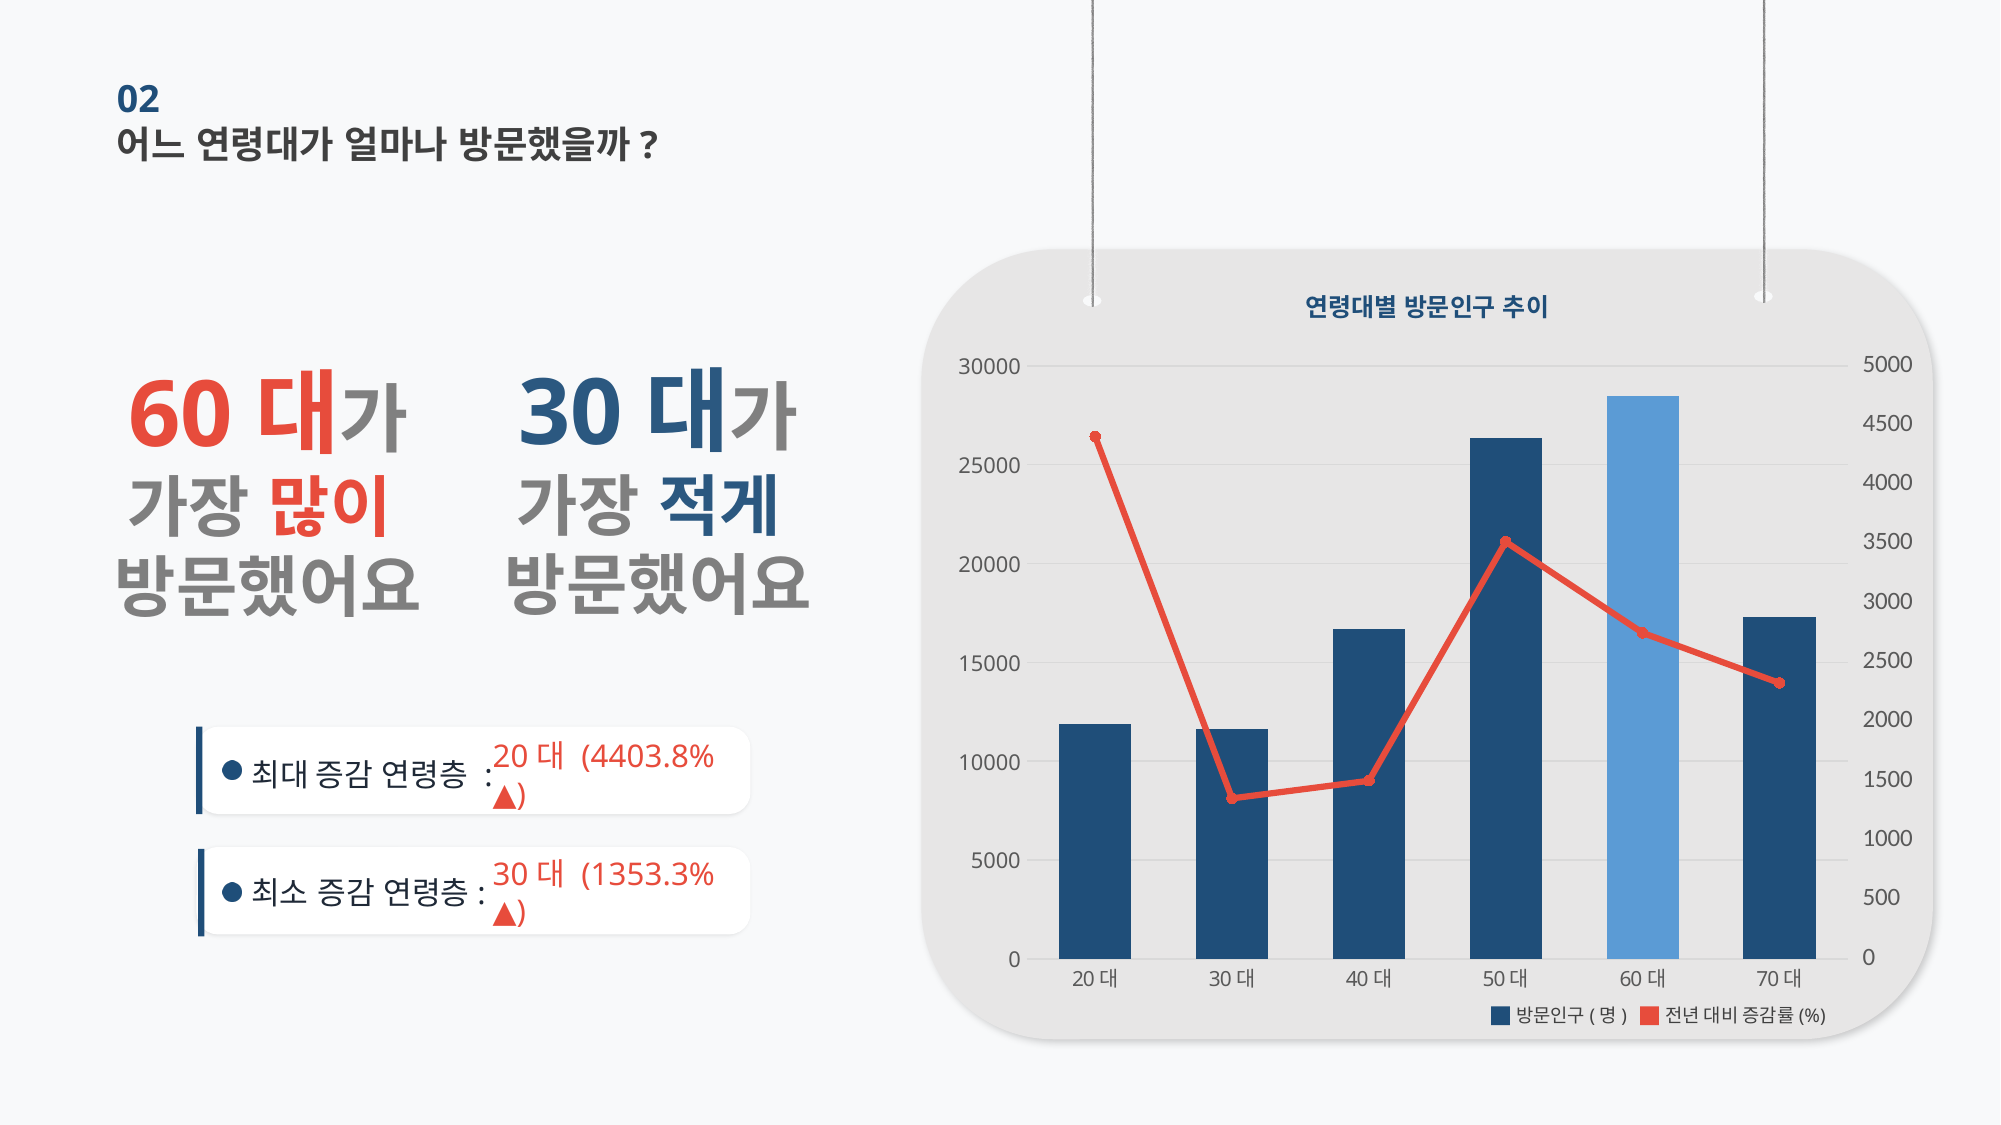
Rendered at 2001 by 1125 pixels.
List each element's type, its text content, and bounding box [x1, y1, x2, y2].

text_box 최소 증감 연령층: [251, 876, 483, 908]
text_box 60대가 [0, 373, 591, 446]
text_box 20대 (4403.8% ▲) [492, 756, 751, 792]
text_box 30대가 [336, 371, 921, 444]
picture [222, 882, 242, 902]
text_box 가장 적게 방문했어요 [244, 480, 921, 607]
text_box [203, 726, 751, 815]
text_box 02 [116, 66, 796, 129]
text_box [196, 726, 203, 815]
text_box 가장 많이 방문했어요 [0, 482, 683, 608]
text_box 최대 증감 연령층 : [251, 758, 492, 790]
text_box [205, 846, 751, 935]
text_box [198, 848, 205, 937]
chart [938, 337, 1933, 1007]
picture [222, 760, 242, 780]
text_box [921, 249, 1933, 1040]
text_box 30대 (1353.3% ▲) [492, 873, 751, 910]
picture [1758, 0, 1770, 303]
picture [1087, 0, 1099, 307]
text_box 어느 연령대가 얼마나 방문했을까? [116, 129, 796, 175]
